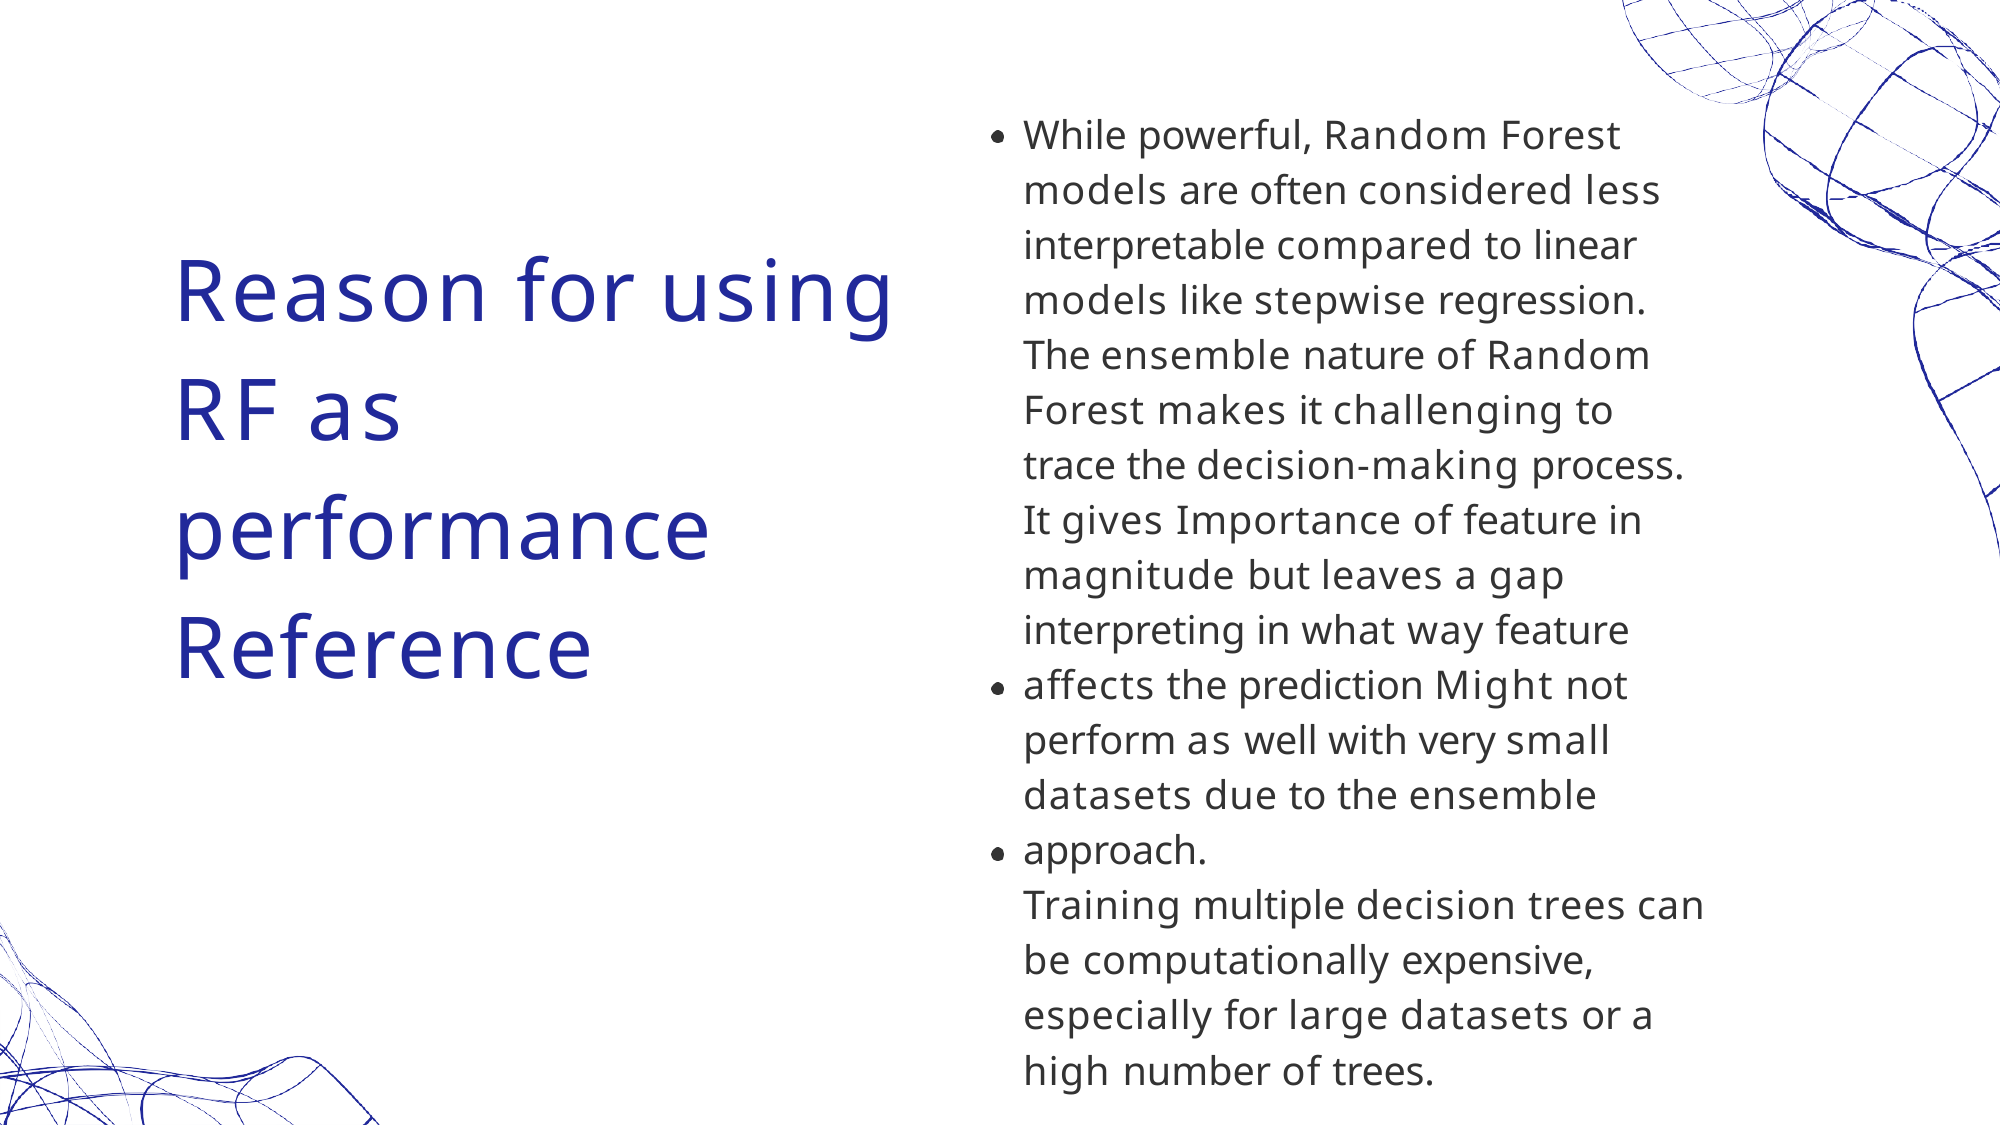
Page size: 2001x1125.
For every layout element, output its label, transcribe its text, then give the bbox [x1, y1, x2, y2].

picture [991, 130, 1005, 143]
text_box While powerful, Random Forest models are often considered less interpretable compared to linear models like stepwise regression. The ensemble nature of Random Forest makes it challenging to trace the decision-making process. It gives Importance of feature in magnitude but leaves a gap interpreting in what way feature affects the prediction Might not perform as well with very small datasets due to the ensemble approach. Training multiple decision trees can be computationally expensive, especially for large datasets or a high number of trees. [1021, 100, 1727, 1093]
picture [0, 922, 380, 1125]
picture [1622, 0, 2000, 560]
picture [991, 682, 1005, 695]
title Reason for using RF as performance Reference [171, 217, 929, 696]
picture [991, 847, 1005, 861]
